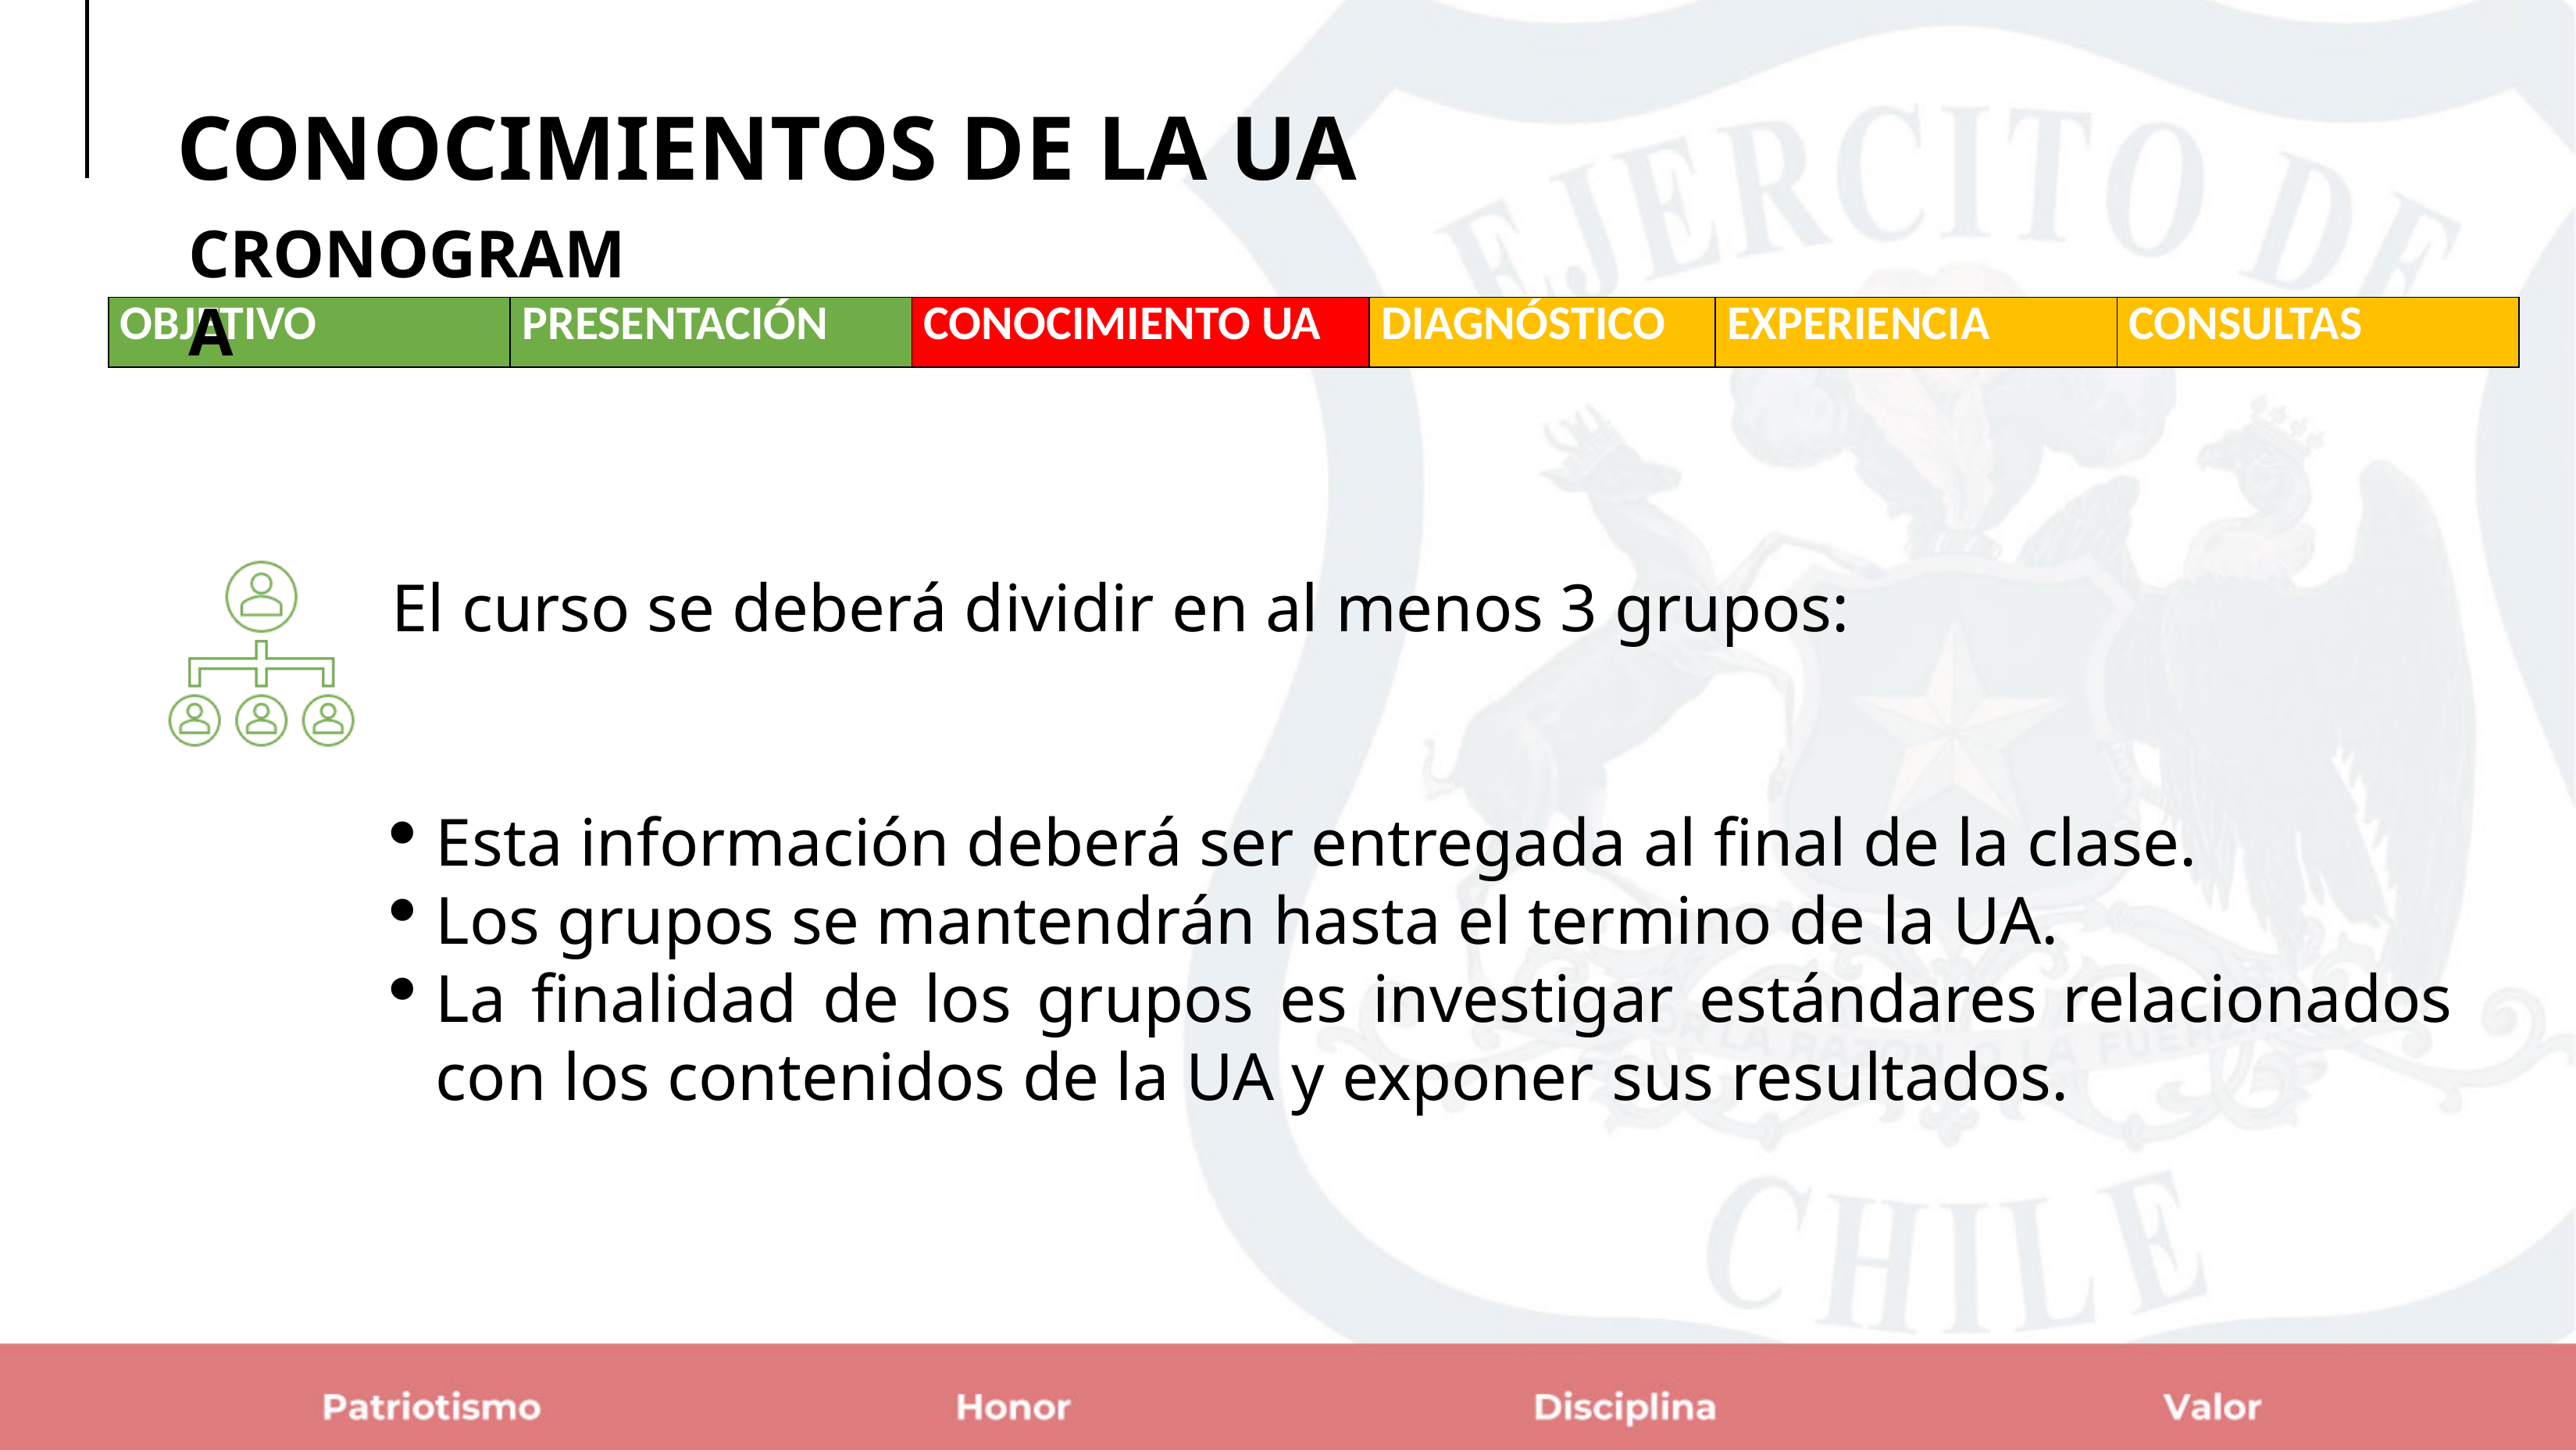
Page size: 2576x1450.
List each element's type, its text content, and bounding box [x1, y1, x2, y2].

text_box CRONOGRAMA [177, 206, 669, 375]
table_header EXPERIENCIA [1716, 298, 2117, 366]
picture [0, 0, 2576, 1450]
table_header CONSULTAS [2118, 298, 2518, 366]
table_header DIAGNÓSTICO [1370, 298, 1714, 366]
text_box El curso se deberá dividir en al menos 3 grupos: Esta información deberá ser entregada al final de la clase. Los grupos se mantendrán hasta el termino de la UA. La finalidad de los grupos es investigar estándares relacionados con los contenidos de la UA y exponer sus resultados. [380, 560, 2467, 1198]
table_header CONOCIMIENTO UA [912, 298, 1368, 366]
text_box CONOCIMIENTOS DE LA UA [177, 0, 1552, 280]
table_header OBJETIVO [109, 298, 177, 366]
table_header PRESENTACIÓN [669, 298, 912, 366]
